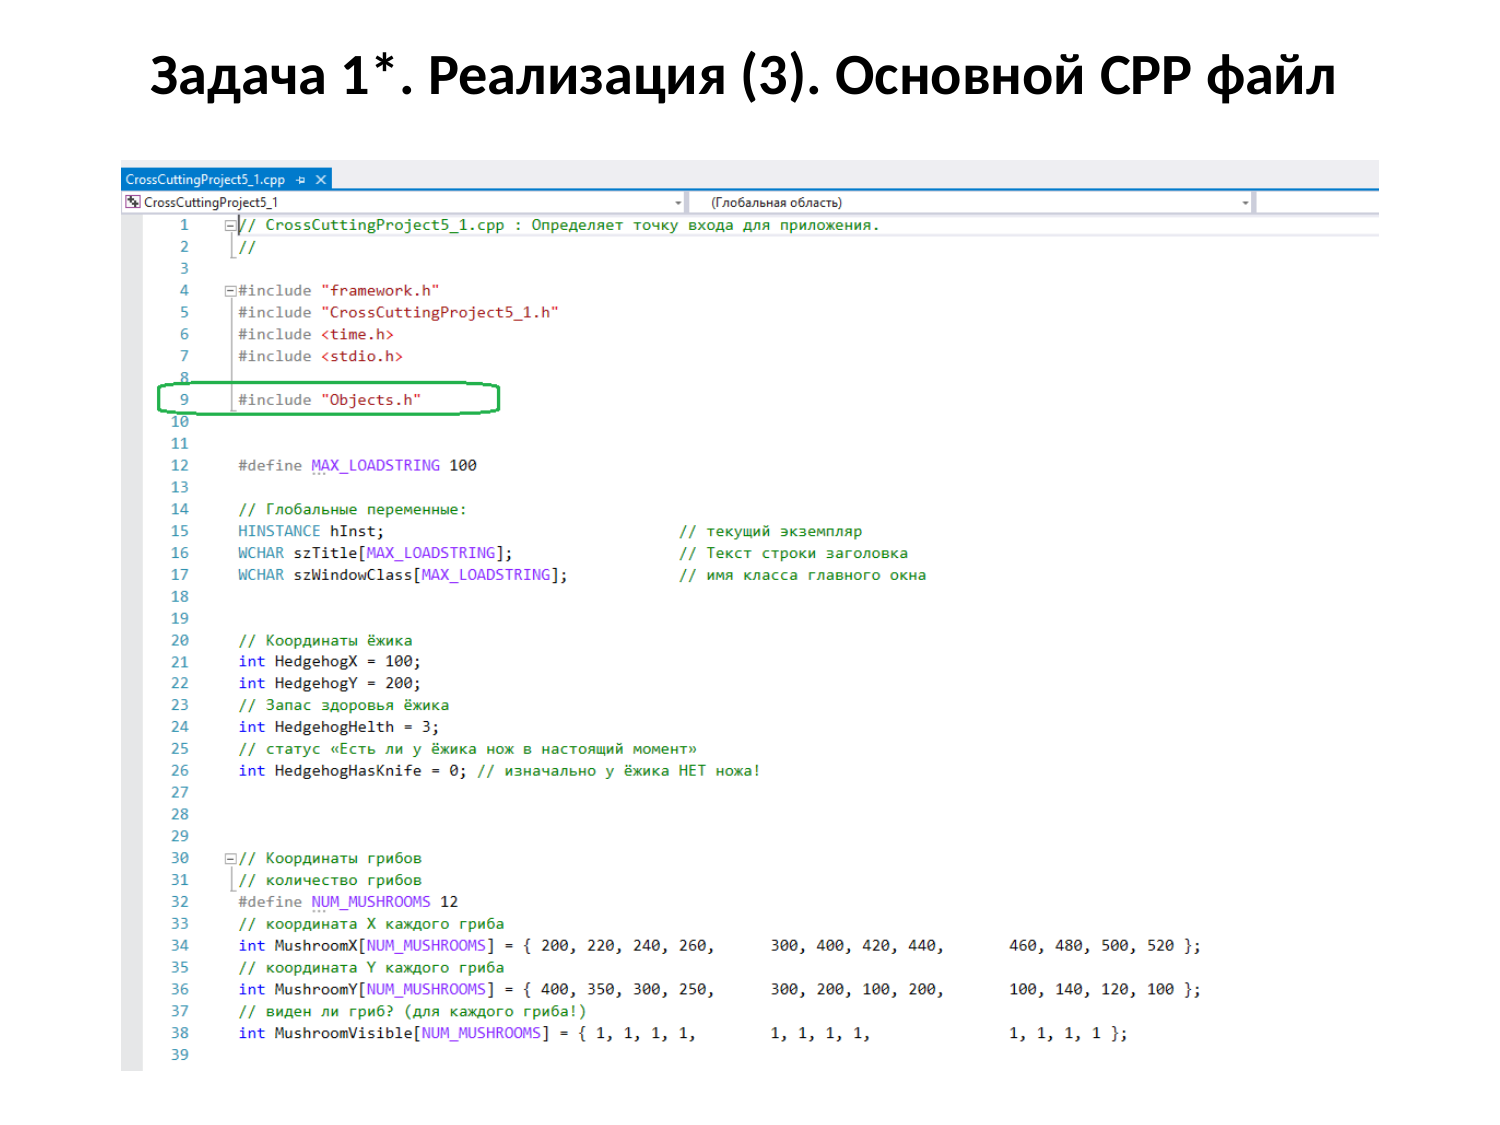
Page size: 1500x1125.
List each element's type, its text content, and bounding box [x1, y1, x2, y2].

picture [121, 160, 1379, 1071]
title Задача 1*. Реализация (3). Основной CPP файл [29, 19, 1459, 124]
